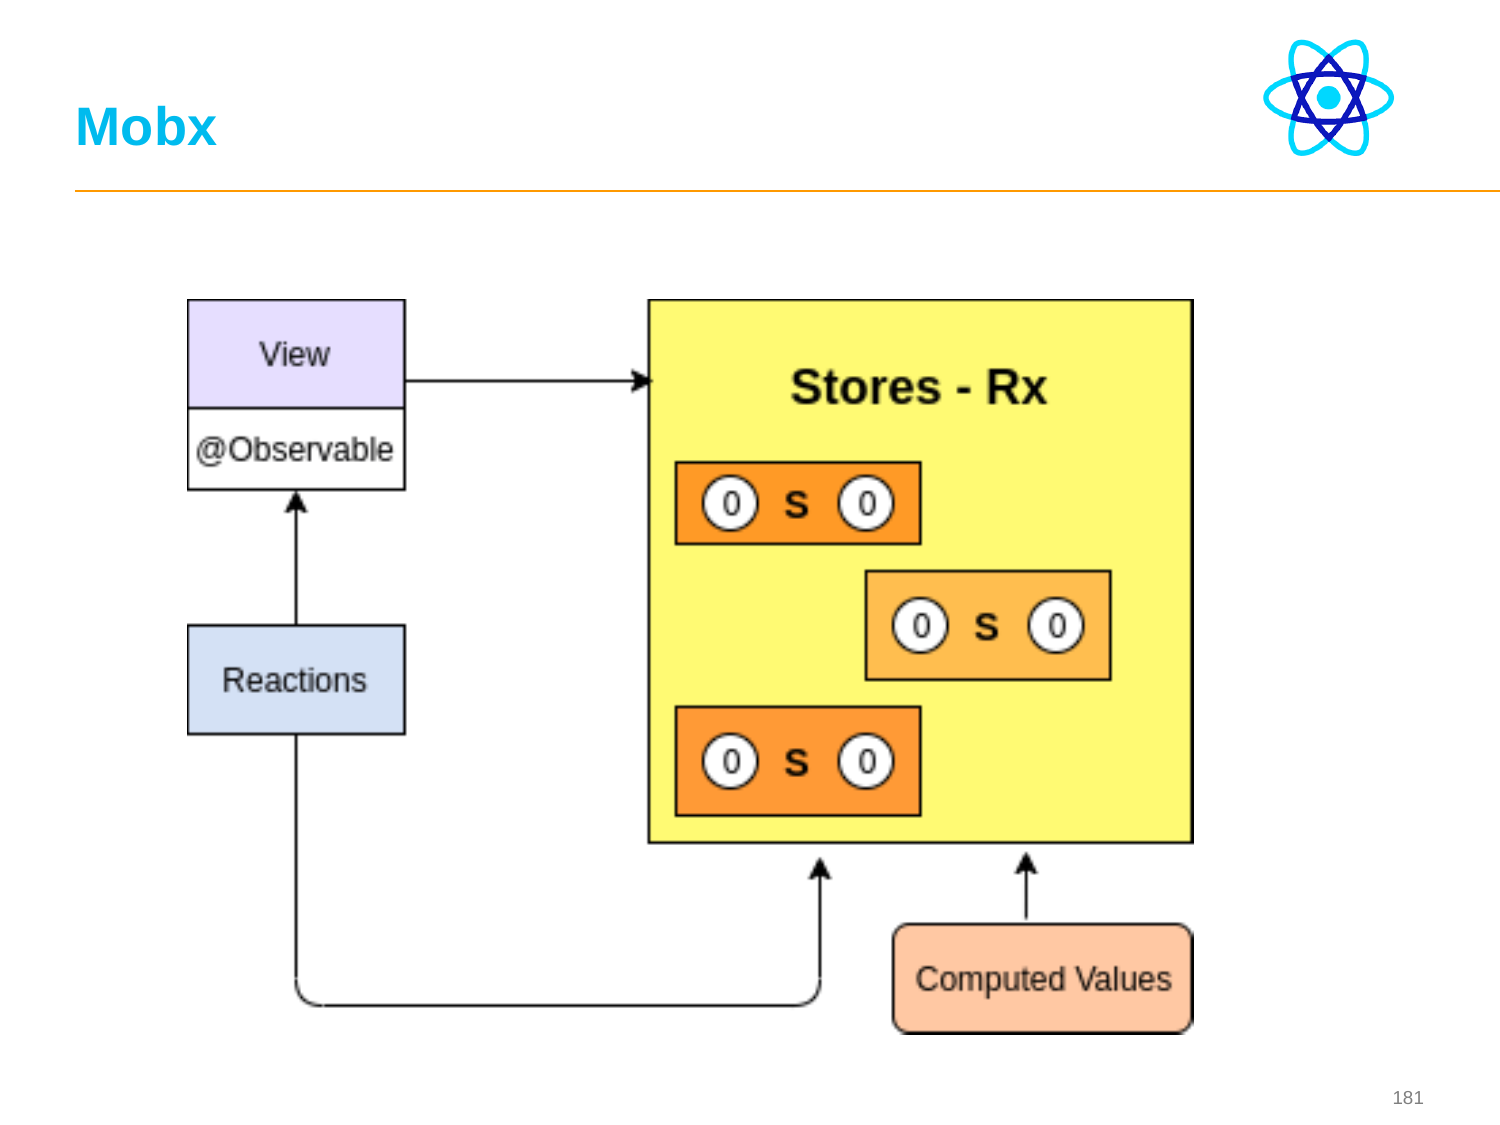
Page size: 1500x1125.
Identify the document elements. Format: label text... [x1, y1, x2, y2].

picture [187, 299, 1194, 1035]
title Mobx [75, 27, 1422, 157]
